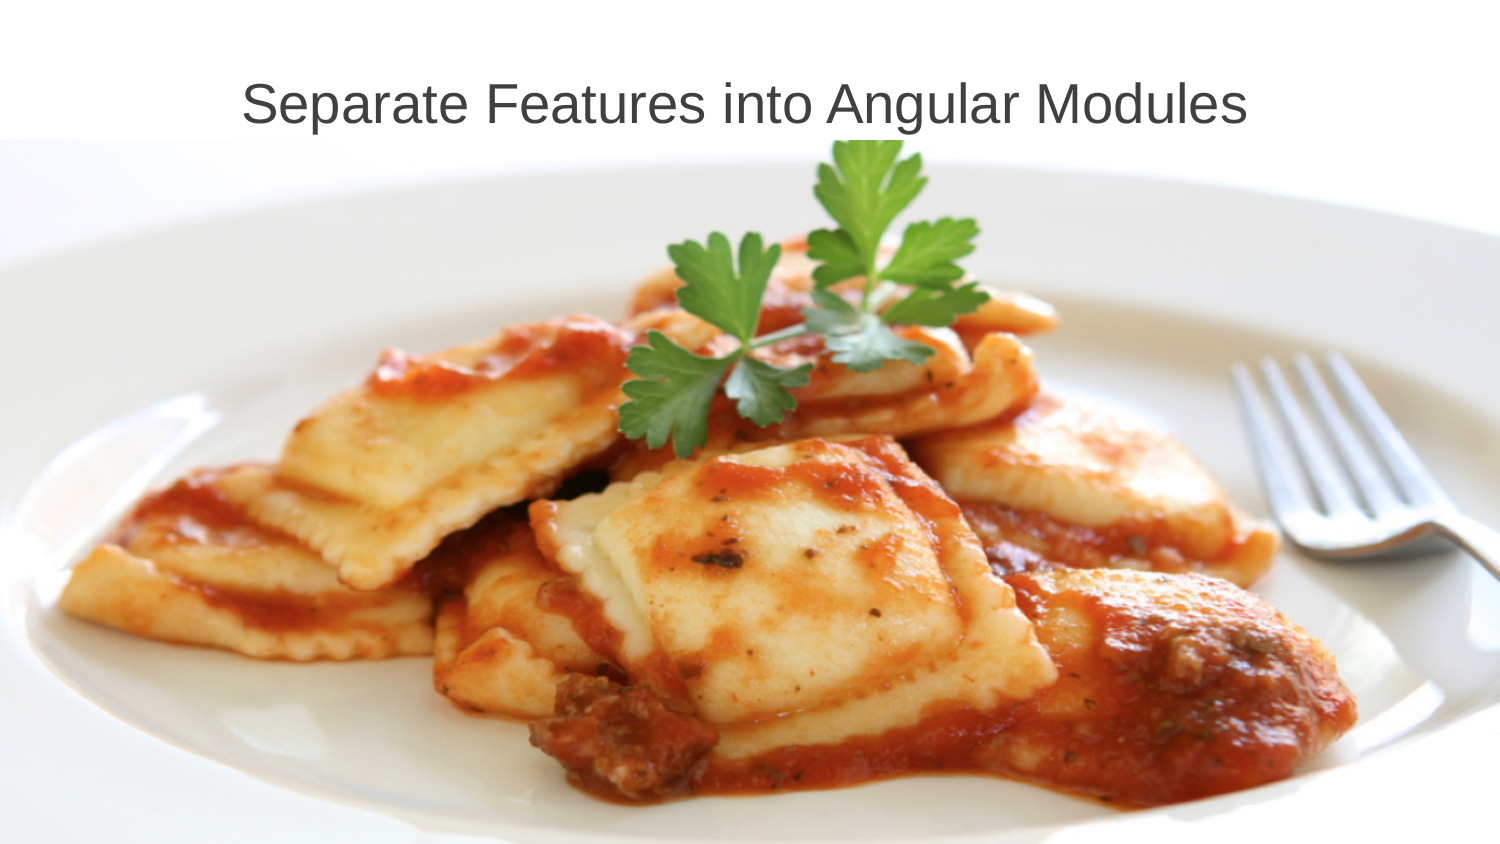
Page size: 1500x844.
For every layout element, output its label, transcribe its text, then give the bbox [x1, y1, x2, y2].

title Separate Features into Angular Modules [86, 72, 1414, 127]
picture [0, 140, 1500, 844]
